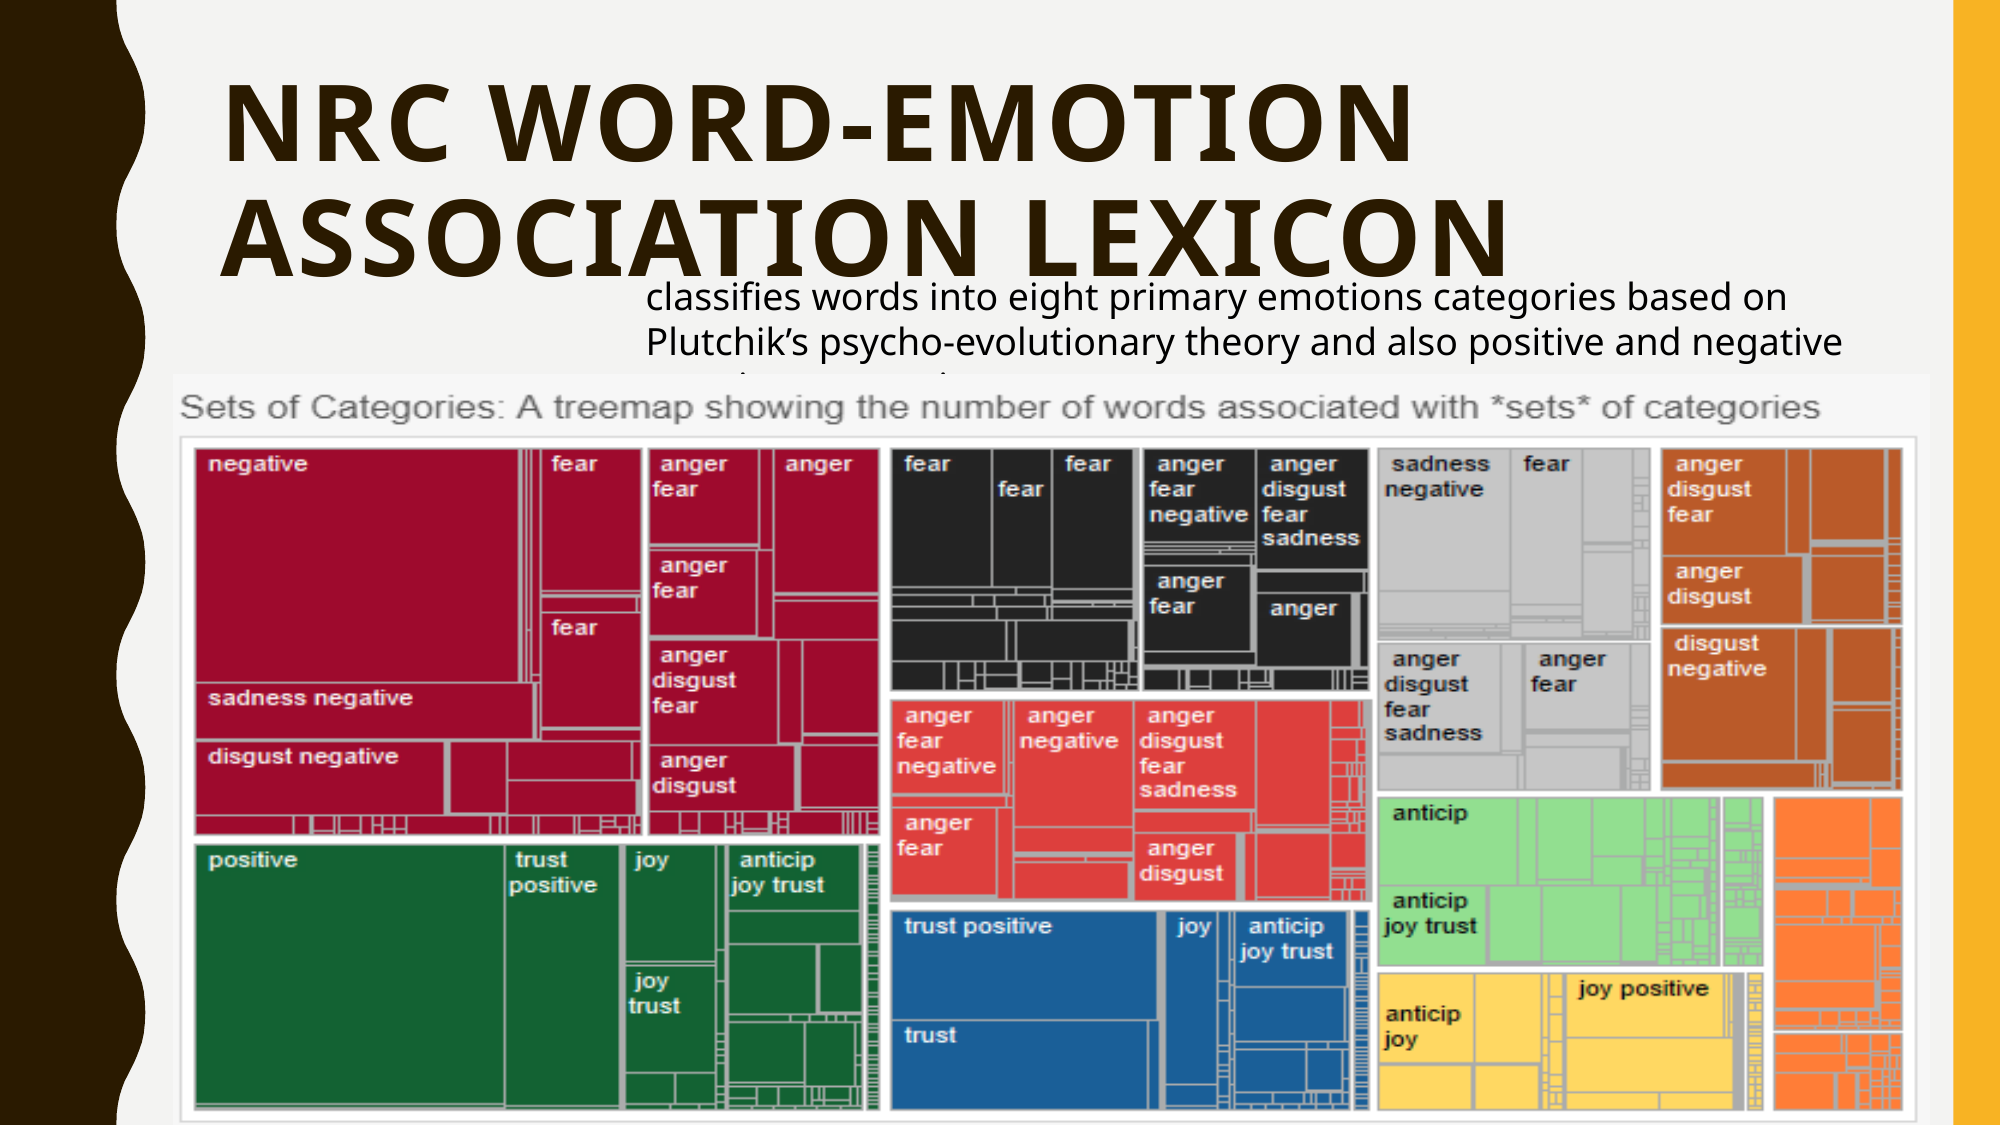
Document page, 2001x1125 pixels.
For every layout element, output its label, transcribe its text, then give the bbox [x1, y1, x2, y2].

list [173, 374, 1930, 1125]
text_box classifies words into eight primary emotions categories based on Plutchik’s psycho-evolutionary theory and also positive and negative emotion categories [630, 266, 1875, 374]
title NRC Word-Emotion Association Lexicon [205, 62, 1875, 308]
